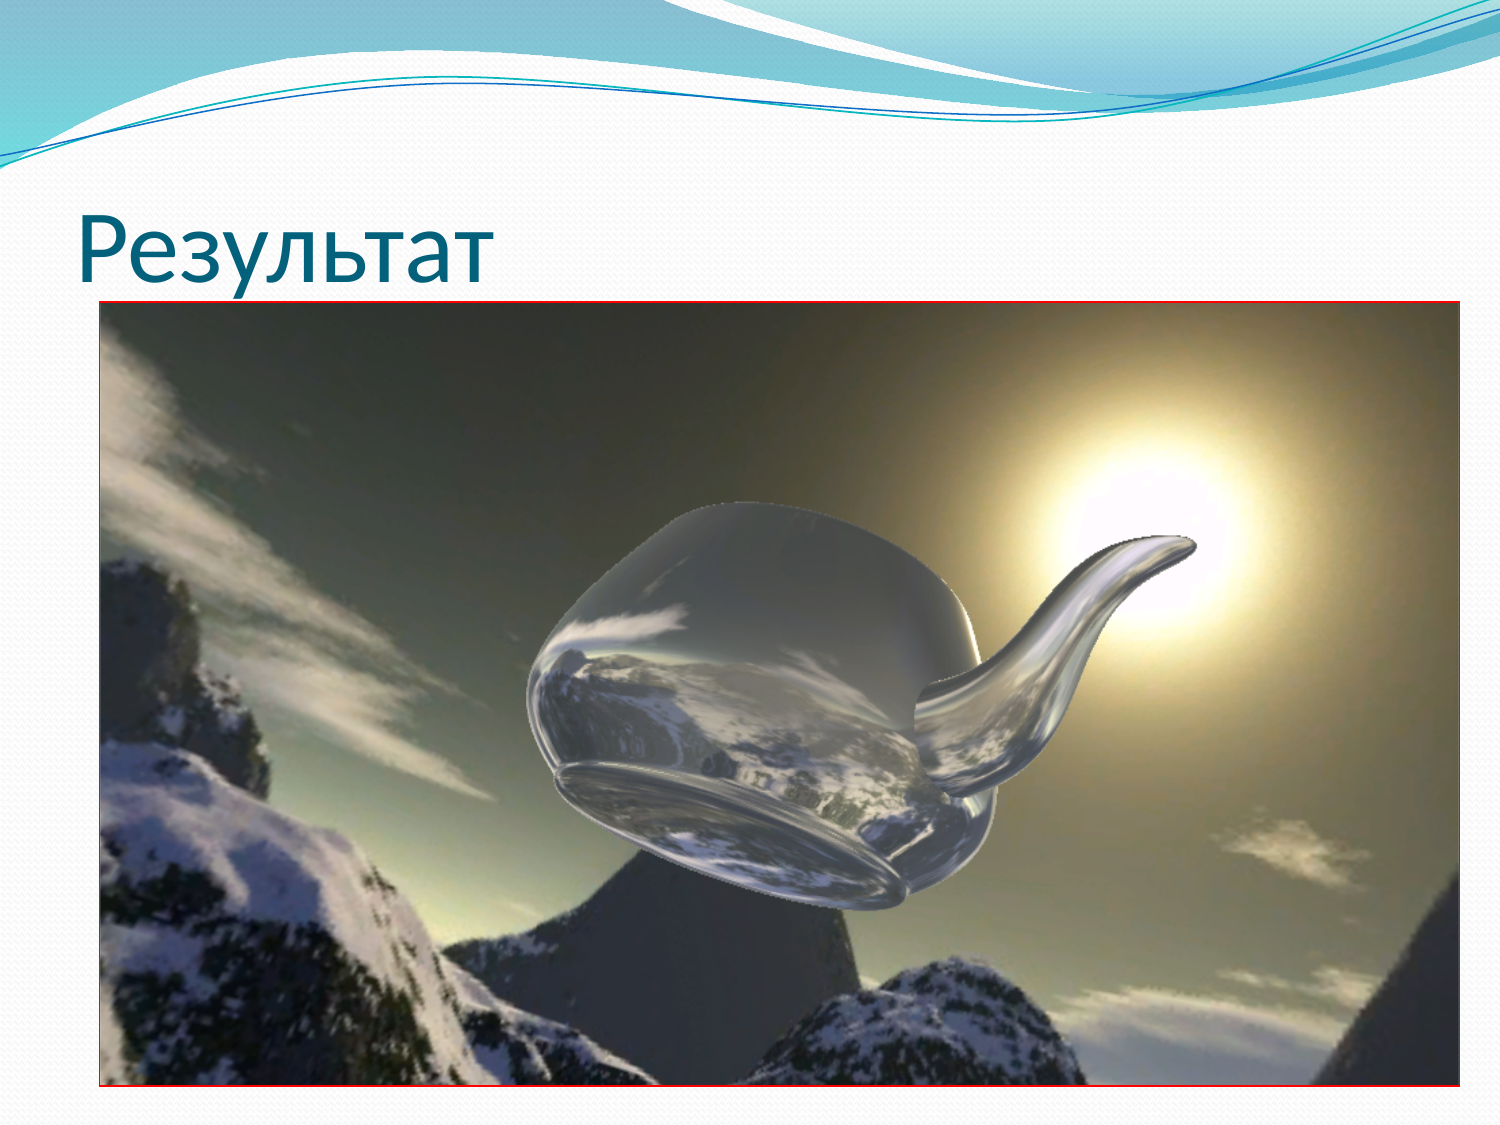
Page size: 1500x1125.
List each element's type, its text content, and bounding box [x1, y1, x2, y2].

title Результат [75, 115, 1438, 303]
picture [100, 302, 1459, 1086]
